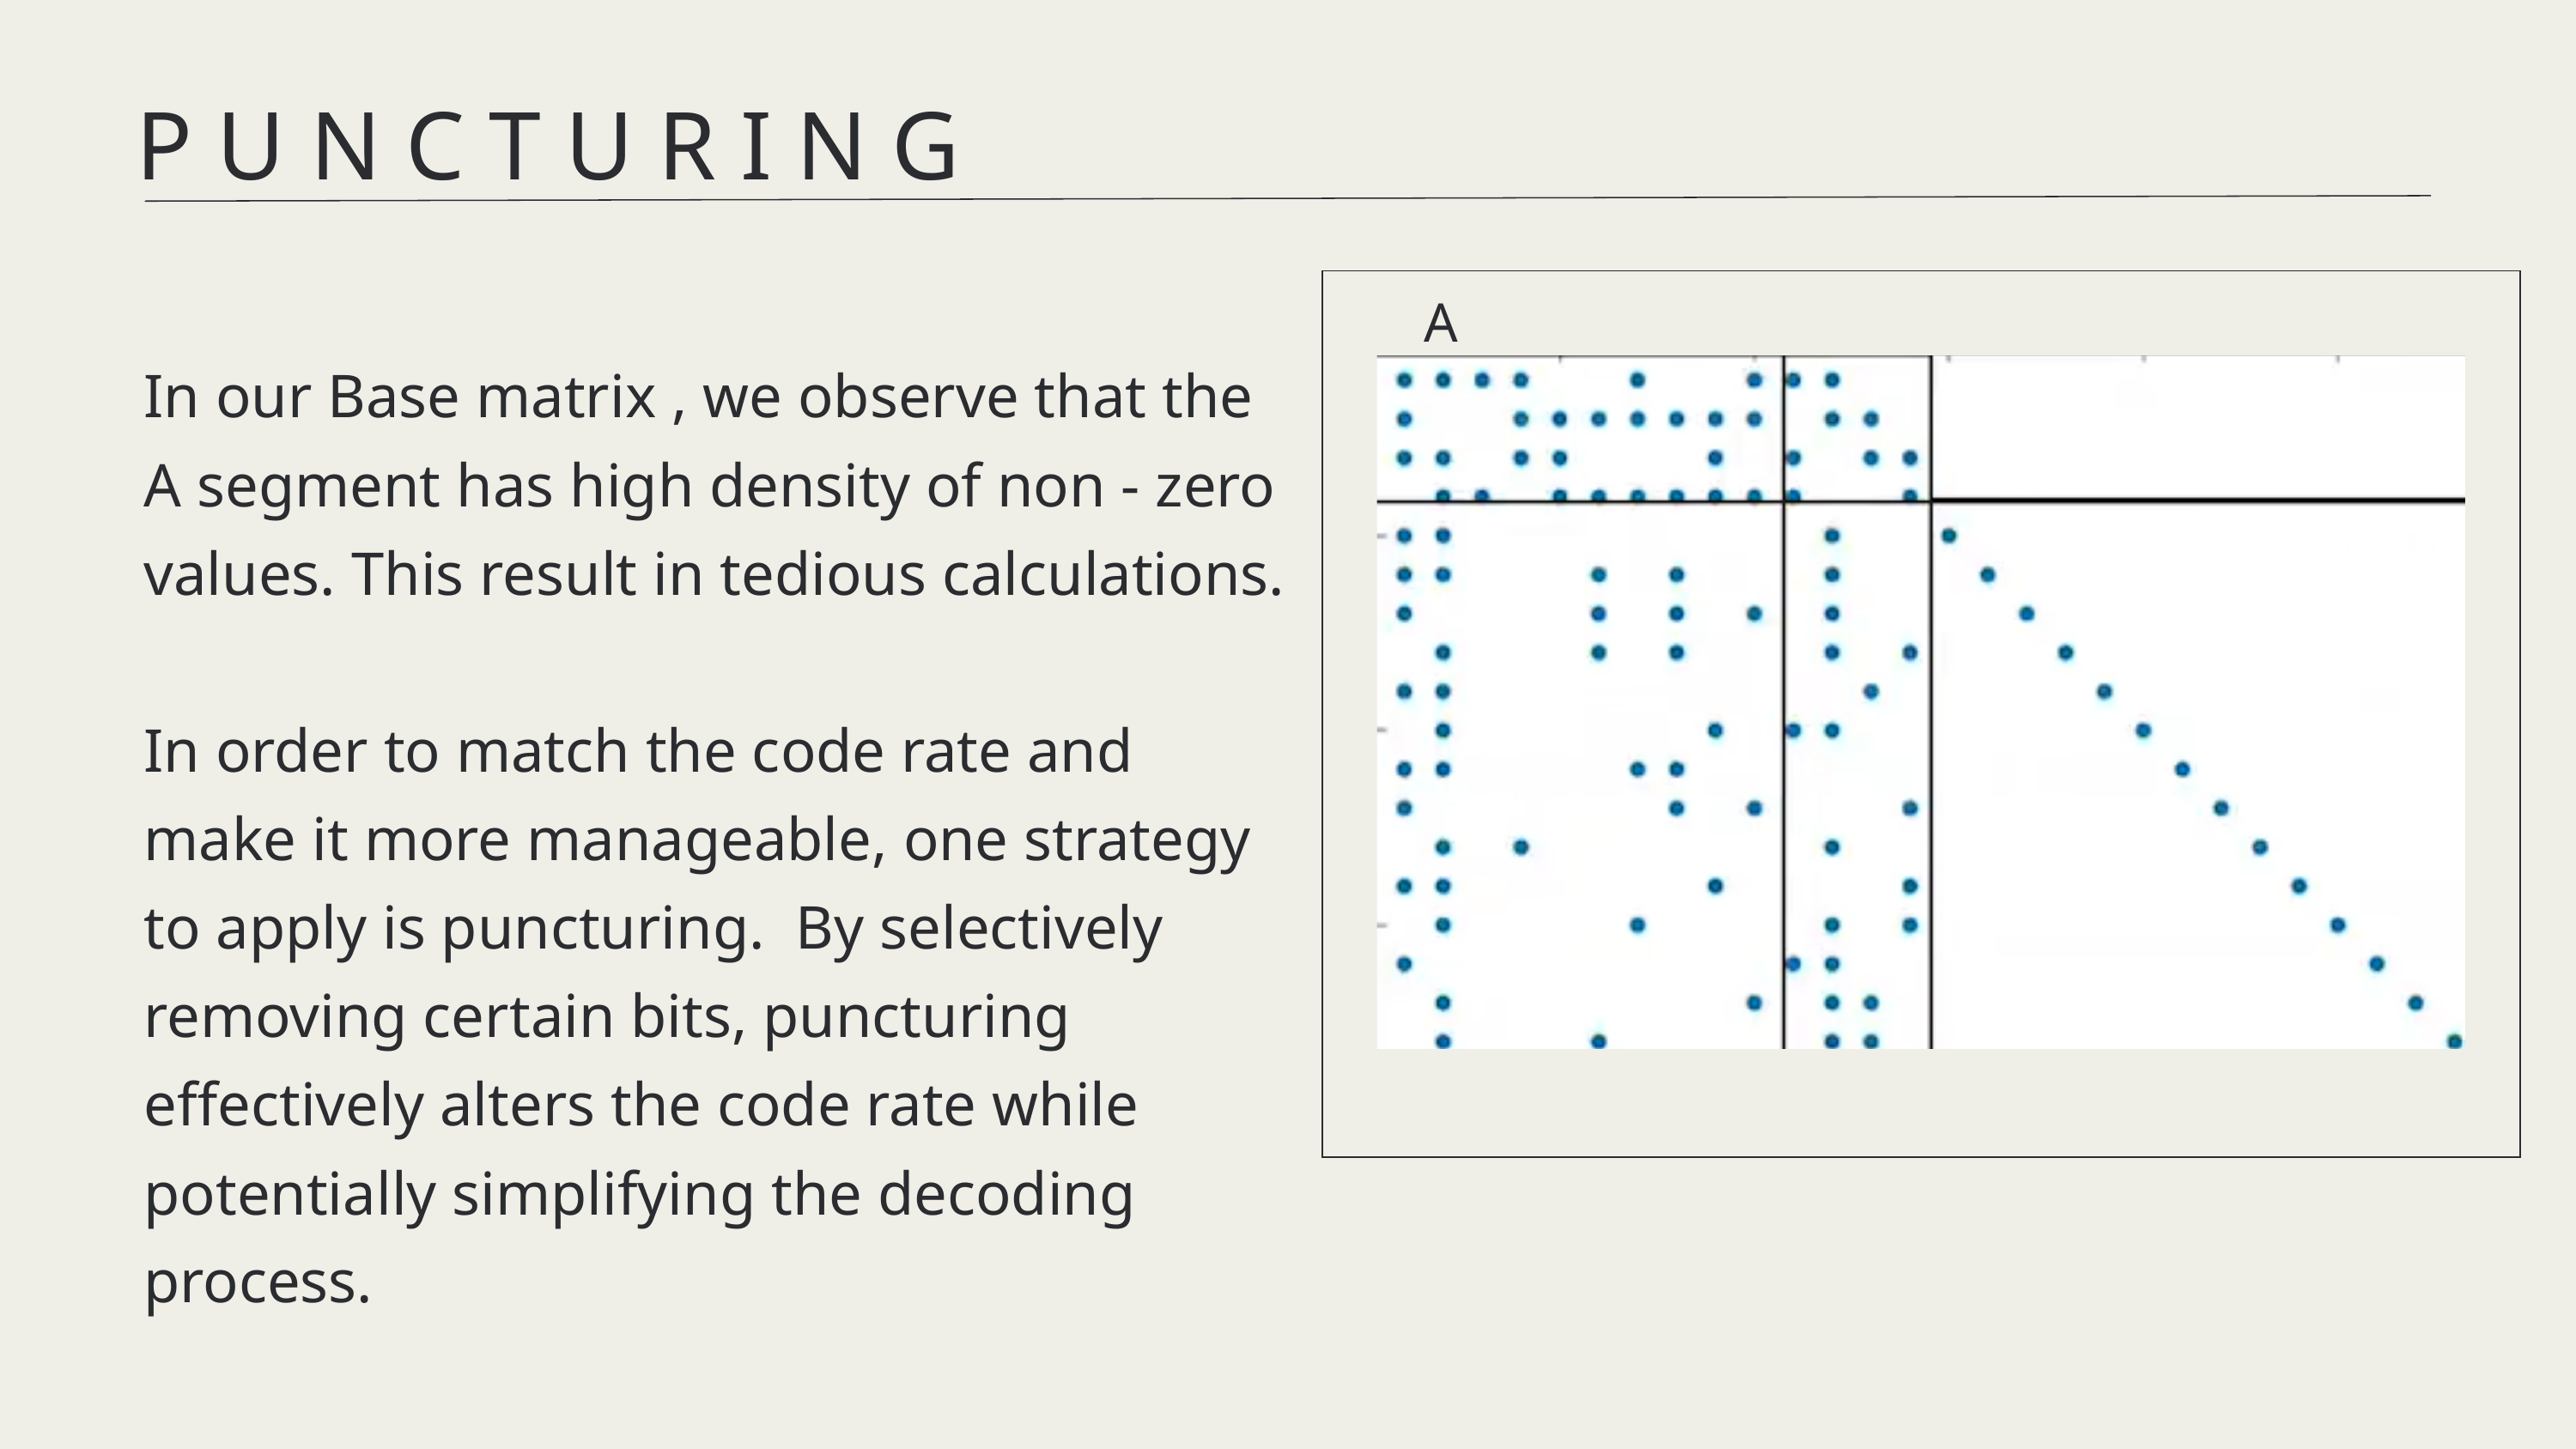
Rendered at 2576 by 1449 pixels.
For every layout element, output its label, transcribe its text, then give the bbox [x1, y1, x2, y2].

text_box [1376, 355, 2466, 1049]
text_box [1321, 270, 2520, 1157]
text_box P U N C T U R I N G [110, 67, 986, 199]
text_box In our Base matrix , we observe that the A segment has high density of non - zero values. This result in tedious calculations. In order to match the code rate and make it more manageable, one strategy to apply is puncturing. By selectively removing certain bits, puncturing effectively alters the code rate while potentially simplifying the decoding process. [143, 341, 1288, 1315]
